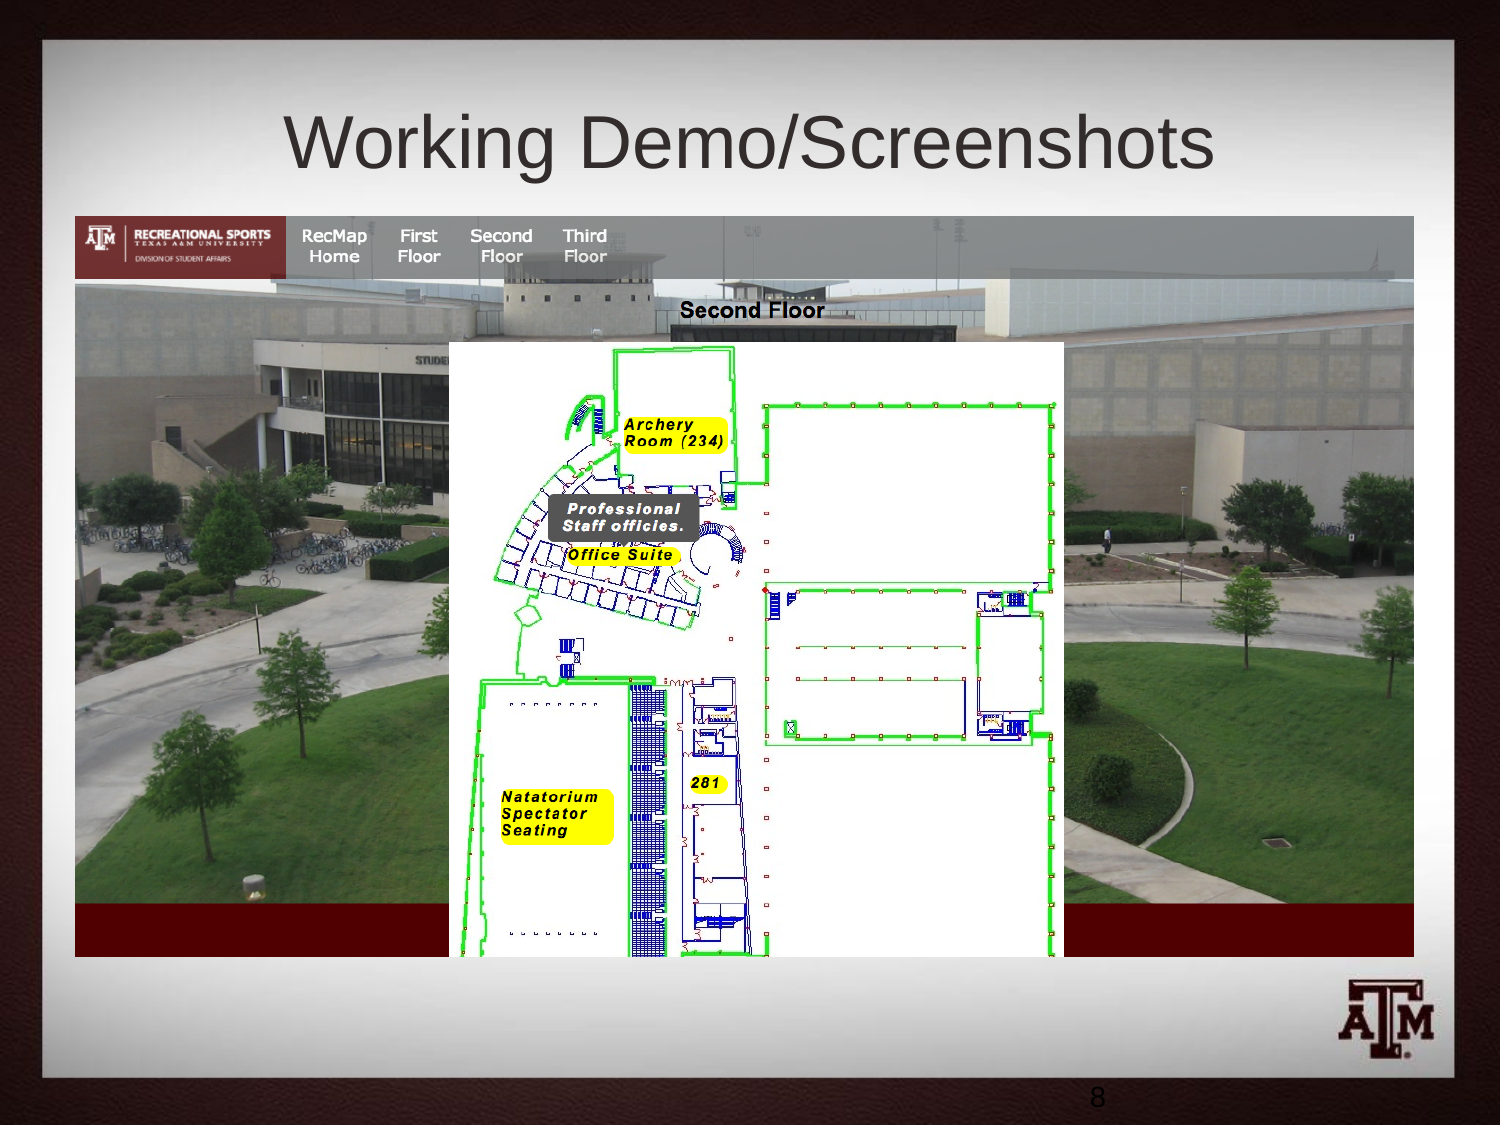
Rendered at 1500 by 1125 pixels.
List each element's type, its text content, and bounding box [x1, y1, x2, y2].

list [75, 262, 1425, 969]
picture [0, 0, 1500, 1125]
title Working Demo/Screenshots [75, 45, 1425, 233]
slide_number ‹#› [1074, 1077, 1425, 1115]
